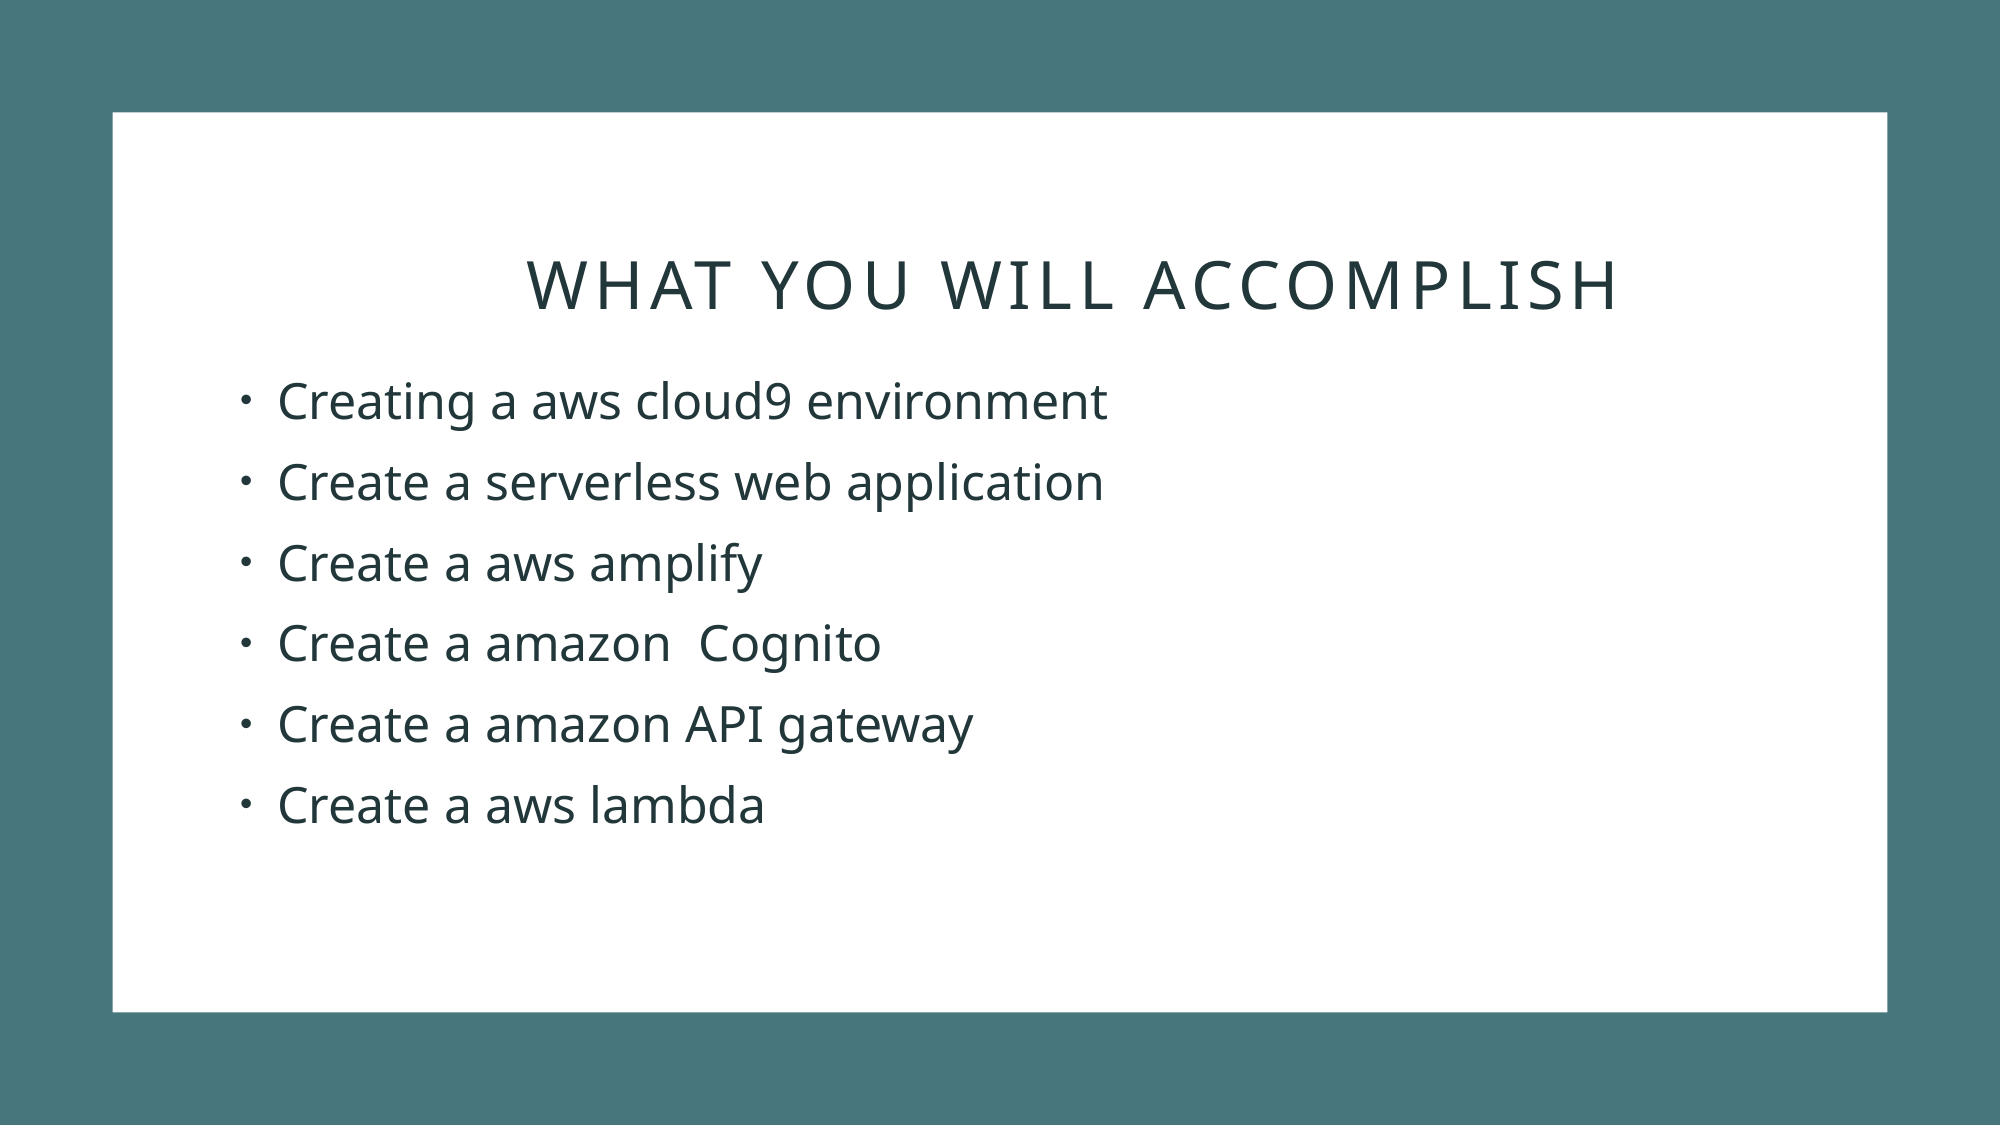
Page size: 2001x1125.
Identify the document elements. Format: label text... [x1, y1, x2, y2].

title What you will accomplish [225, 165, 1782, 332]
list Creating a aws cloud9 environment Create a serverless web application Create a aws amplify Create a amazon Cognito Create a amazon API gateway Create a aws lambda [225, 361, 1782, 943]
text_box [0, 0, 2000, 1125]
text_box [111, 111, 1888, 1013]
